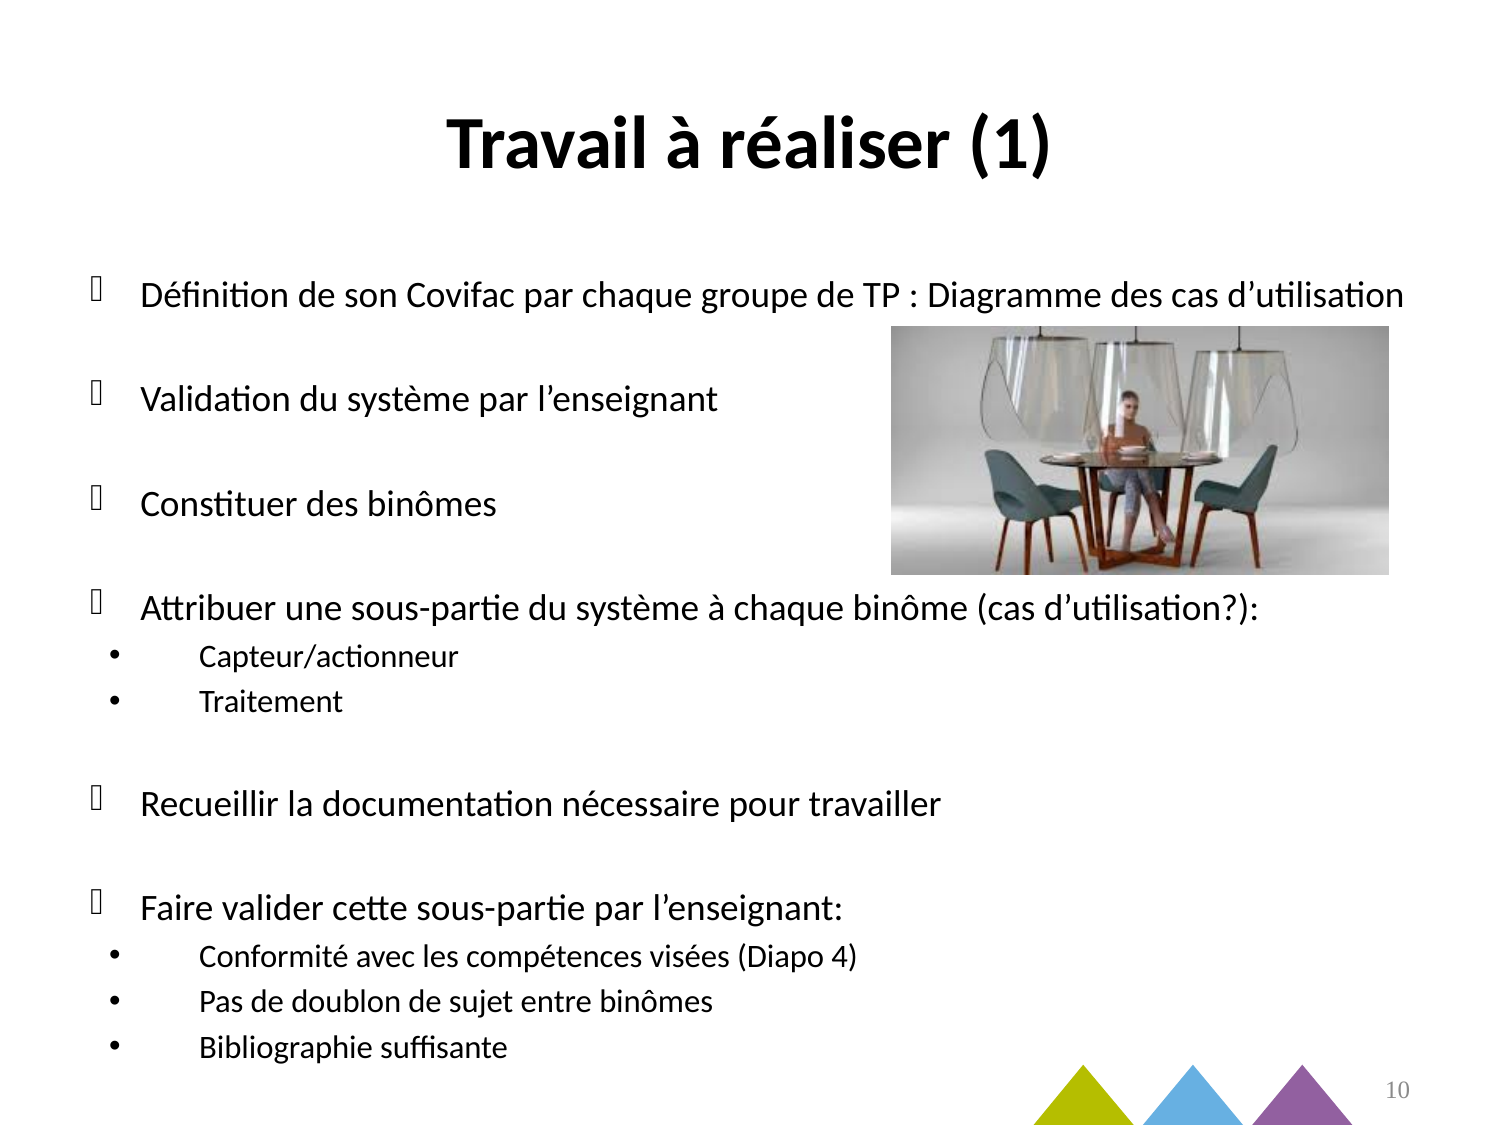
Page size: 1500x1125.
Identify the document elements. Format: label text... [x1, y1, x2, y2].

slide_number 10 [1352, 1058, 1425, 1119]
list Définition de son Covifac par chaque groupe de TP : Diagramme des cas d’utilisation Validation du système par l’enseignant Constituer des binômes Attribuer une sous-partie du système à chaque binôme (cas d’utilisation?): Capteur/actionneur Traitement Recueillir la documentation nécessaire pour travailler Faire valider cette sous-partie par l’enseignant: Conformité avec les compétences visées (Diapo 4) Pas de doublon de sujet entre binômes Bibliographie suffisante [75, 262, 1425, 1125]
picture [891, 326, 1389, 575]
title Travail à réaliser (1) [75, 45, 1425, 233]
